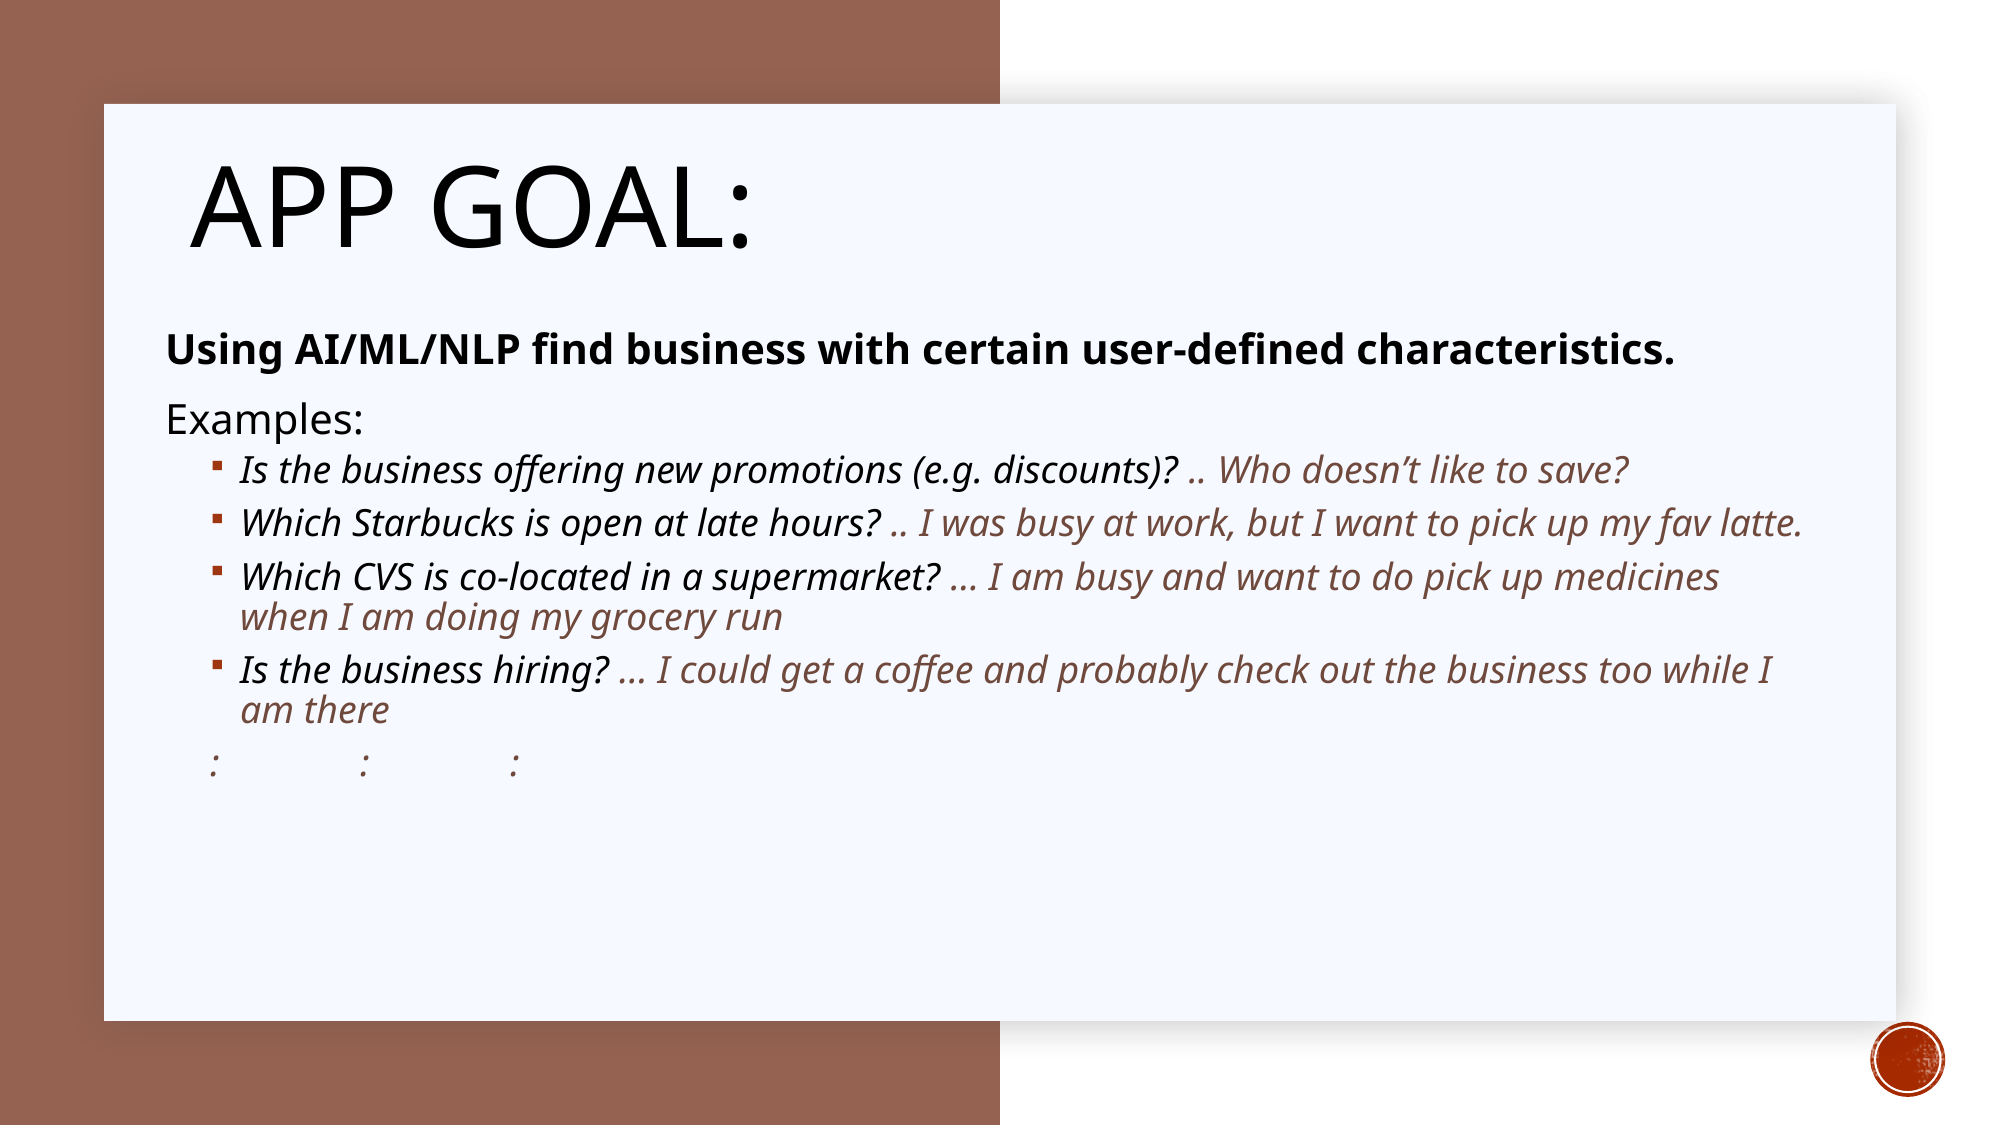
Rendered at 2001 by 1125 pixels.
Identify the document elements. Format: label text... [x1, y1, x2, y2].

title APP goal: [175, 79, 1826, 344]
list Using AI/ML/NLP find business with certain user-defined characteristics. Examples: Is the business offering new promotions (e.g. discounts)? .. Who doesn’t like to save? Which Starbucks is open at late hours? .. I was busy at work, but I want to pick up my fav latte. Which CVS is co-located in a supermarket? … I am busy and want to do pick up medicines when I am doing my grocery run Is the business hiring? … I could get a coffee and probably check out the business too while I am there : : : [150, 320, 1825, 861]
